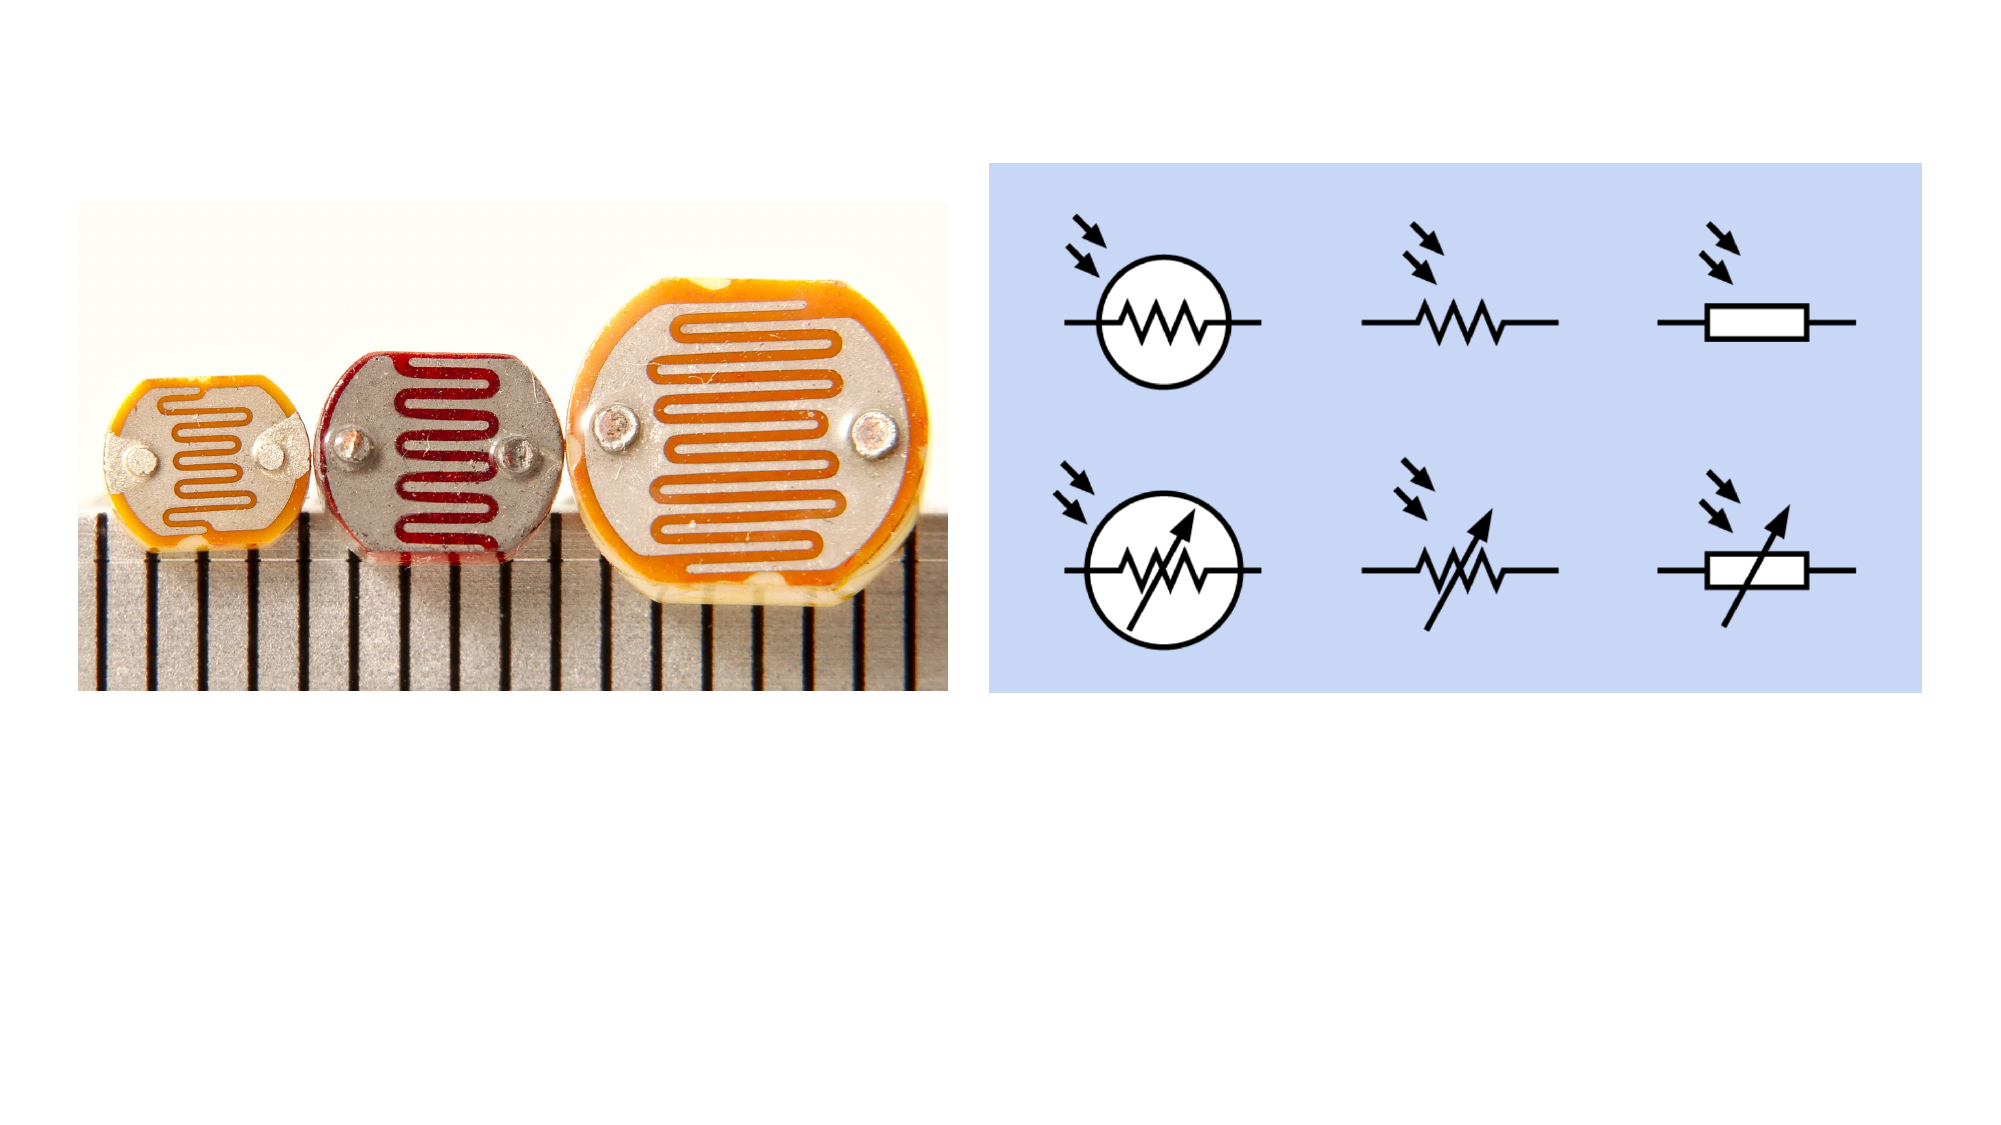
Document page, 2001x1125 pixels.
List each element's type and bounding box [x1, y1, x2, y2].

picture [78, 202, 948, 691]
picture [989, 163, 1922, 693]
